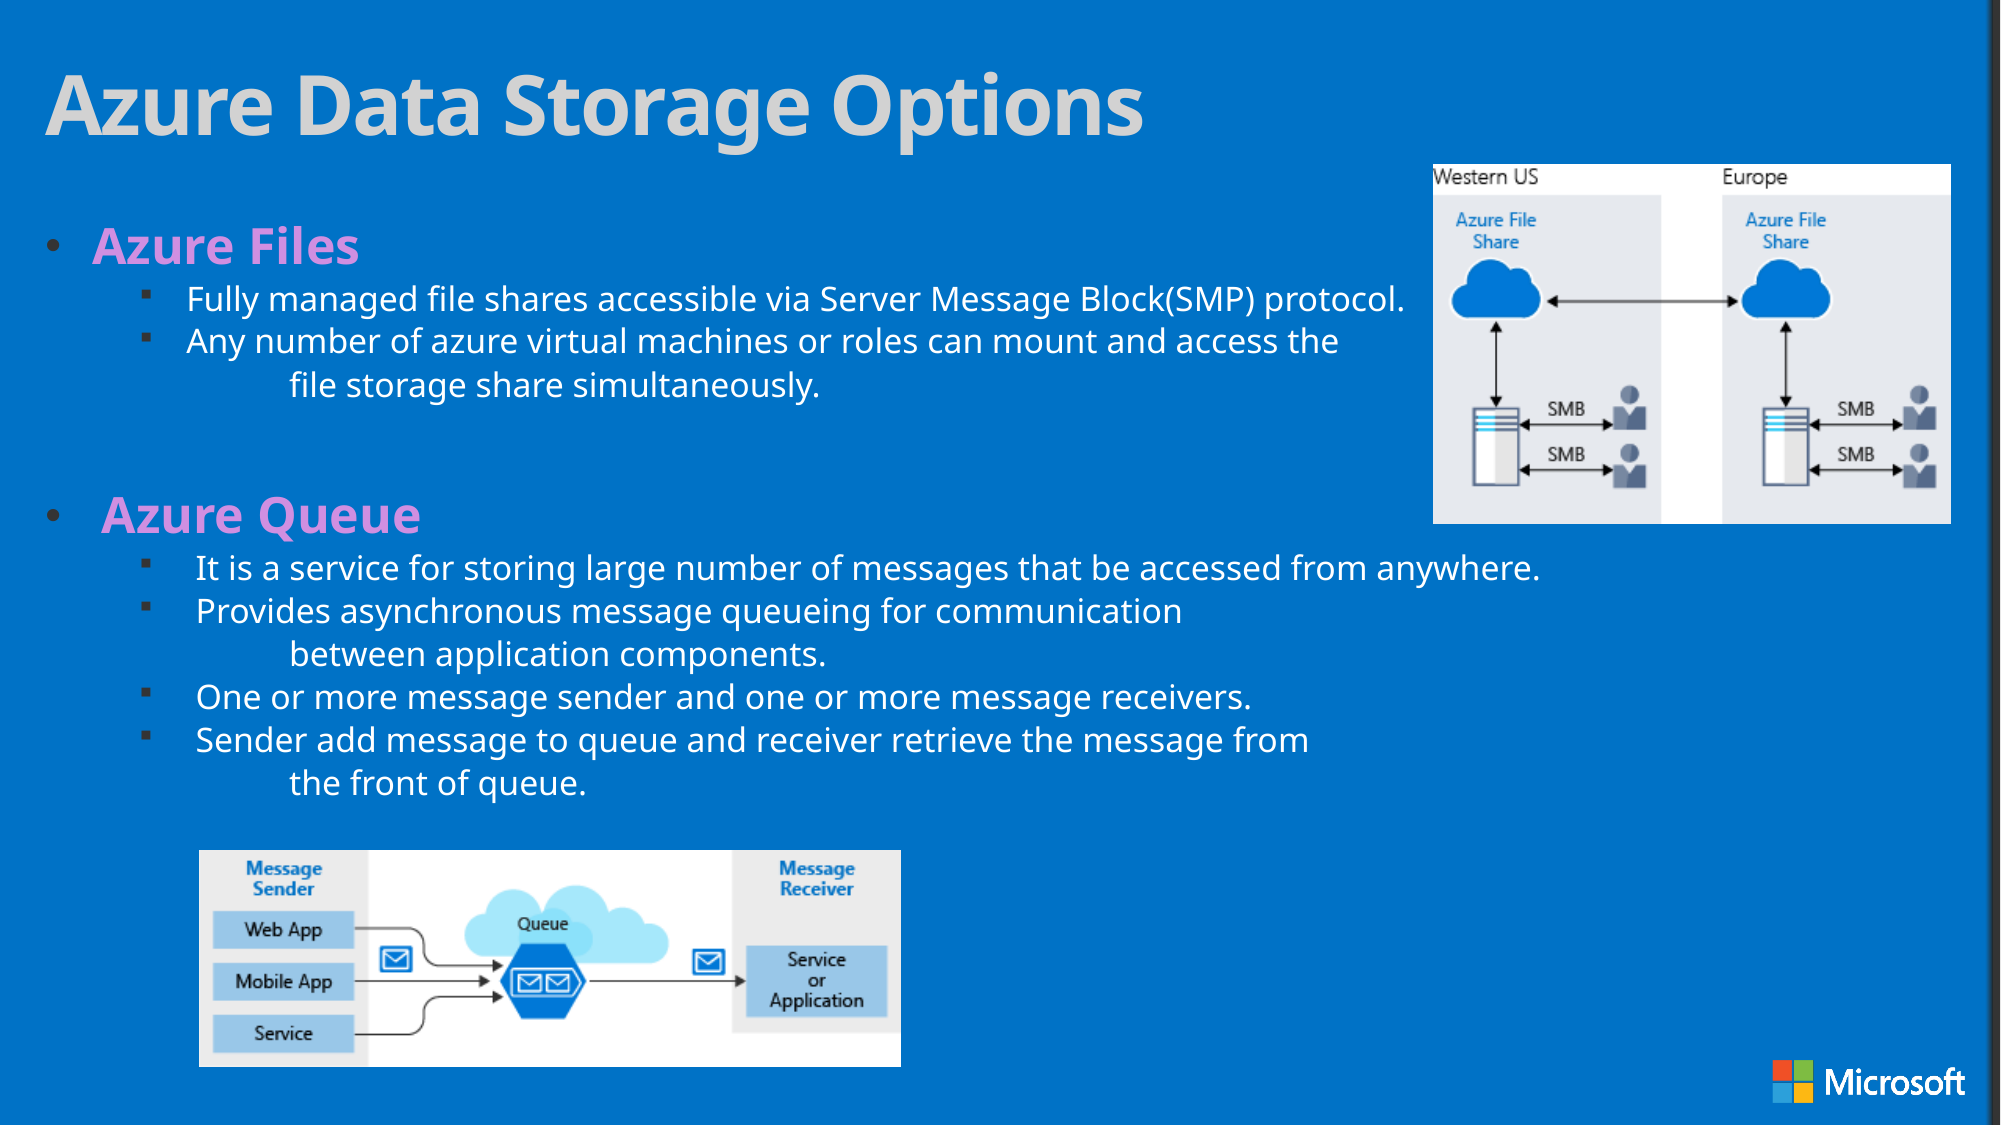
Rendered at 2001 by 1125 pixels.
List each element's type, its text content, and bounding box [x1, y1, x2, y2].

picture [1433, 164, 1952, 524]
title Azure Data Storage Options [21, 48, 1639, 203]
picture [1772, 1060, 1965, 1103]
list Azure Files Fully managed file shares accessible via Server Message Block(SMP) protocol. Any number of azure virtual machines or roles can mount and access the file storage share simultaneously. Azure Queue It is a service for storing large number of messages that be accessed from anywhere. Provides asynchronous message queueing for communication between application components. One or more message sender and one or more message receivers. Sender add message to queue and receiver retrieve the message from the front of queue. [21, 203, 1704, 1067]
picture [198, 850, 902, 1067]
